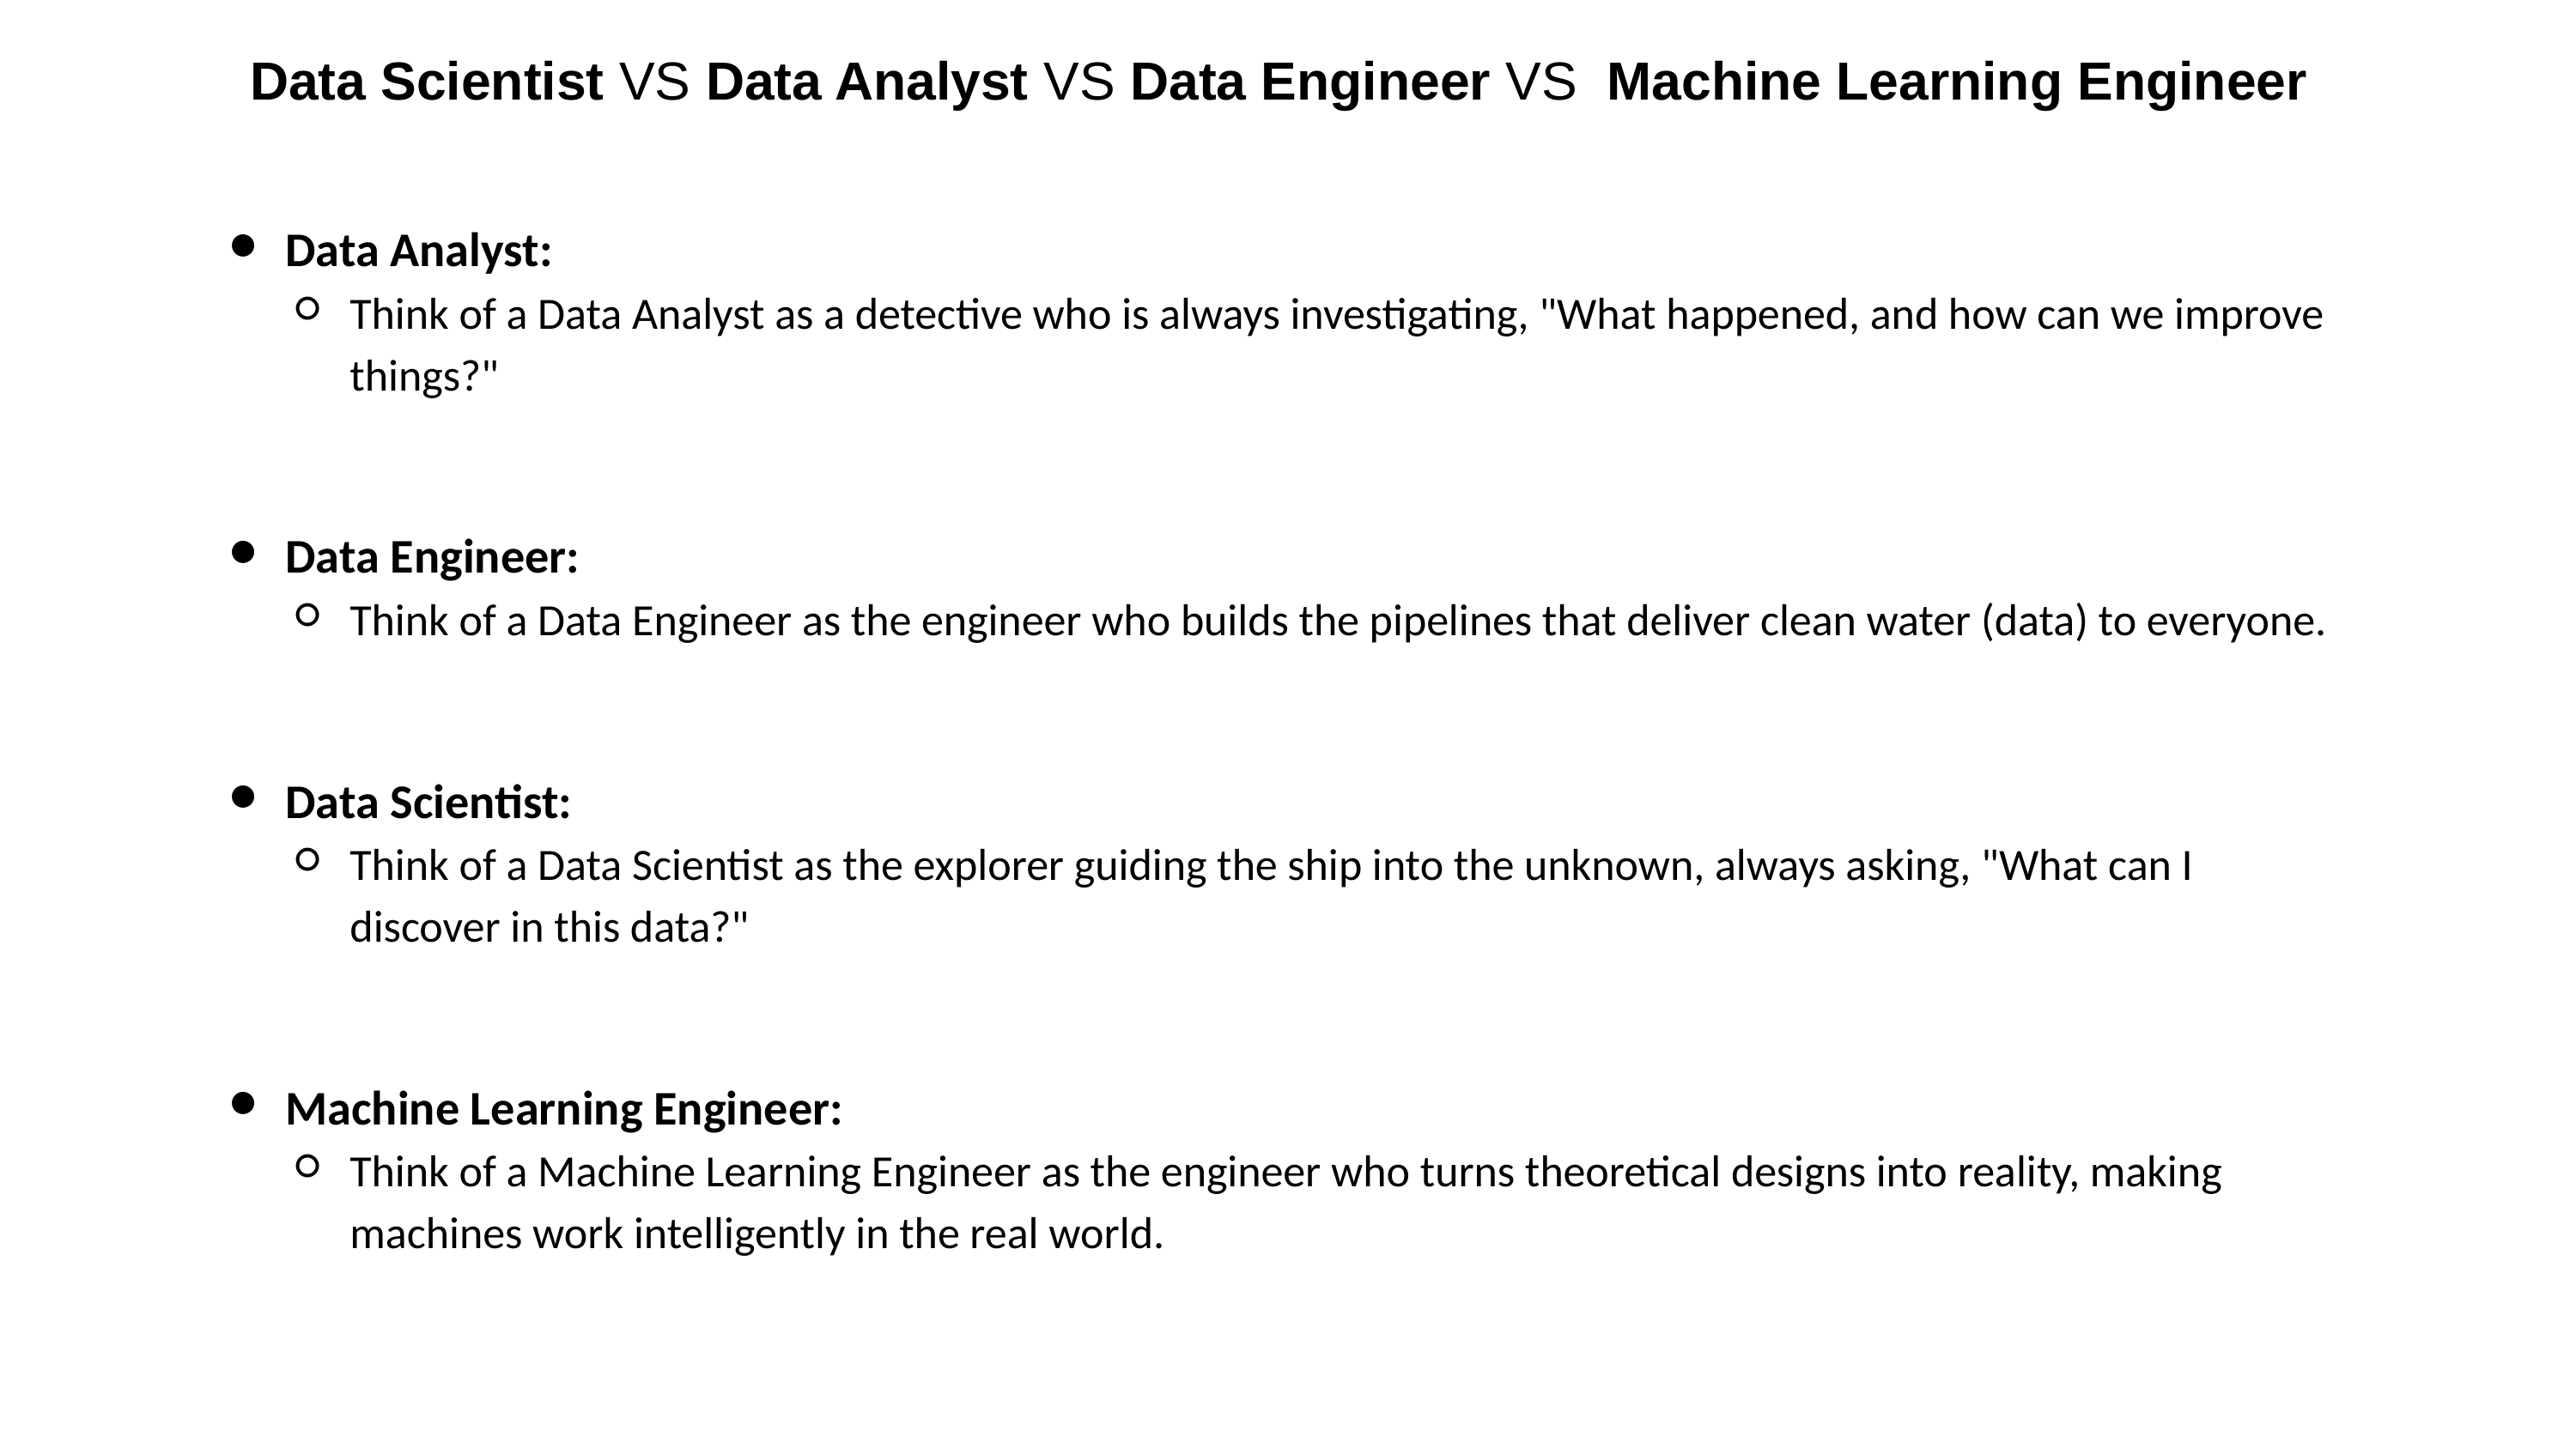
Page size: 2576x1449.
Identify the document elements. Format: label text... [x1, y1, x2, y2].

text_box Data Analyst: Think of a Data Analyst as a detective who is always investigating, "What happened, and how can we improve things?" Data Engineer: Think of a Data Engineer as the engineer who builds the pipelines that deliver clean water (data) to everyone. Data Scientist: Think of a Data Scientist as the explorer guiding the ship into the unknown, always asking, "What can I discover in this data?" Machine Learning Engineer: Think of a Machine Learning Engineer as the engineer who turns theoretical designs into reality, making machines work intelligently in the real world. [208, 197, 2413, 1270]
text_box Data Scientist VS Data Analyst VS Data Engineer VS Machine Learning Engineer [237, 33, 2413, 124]
